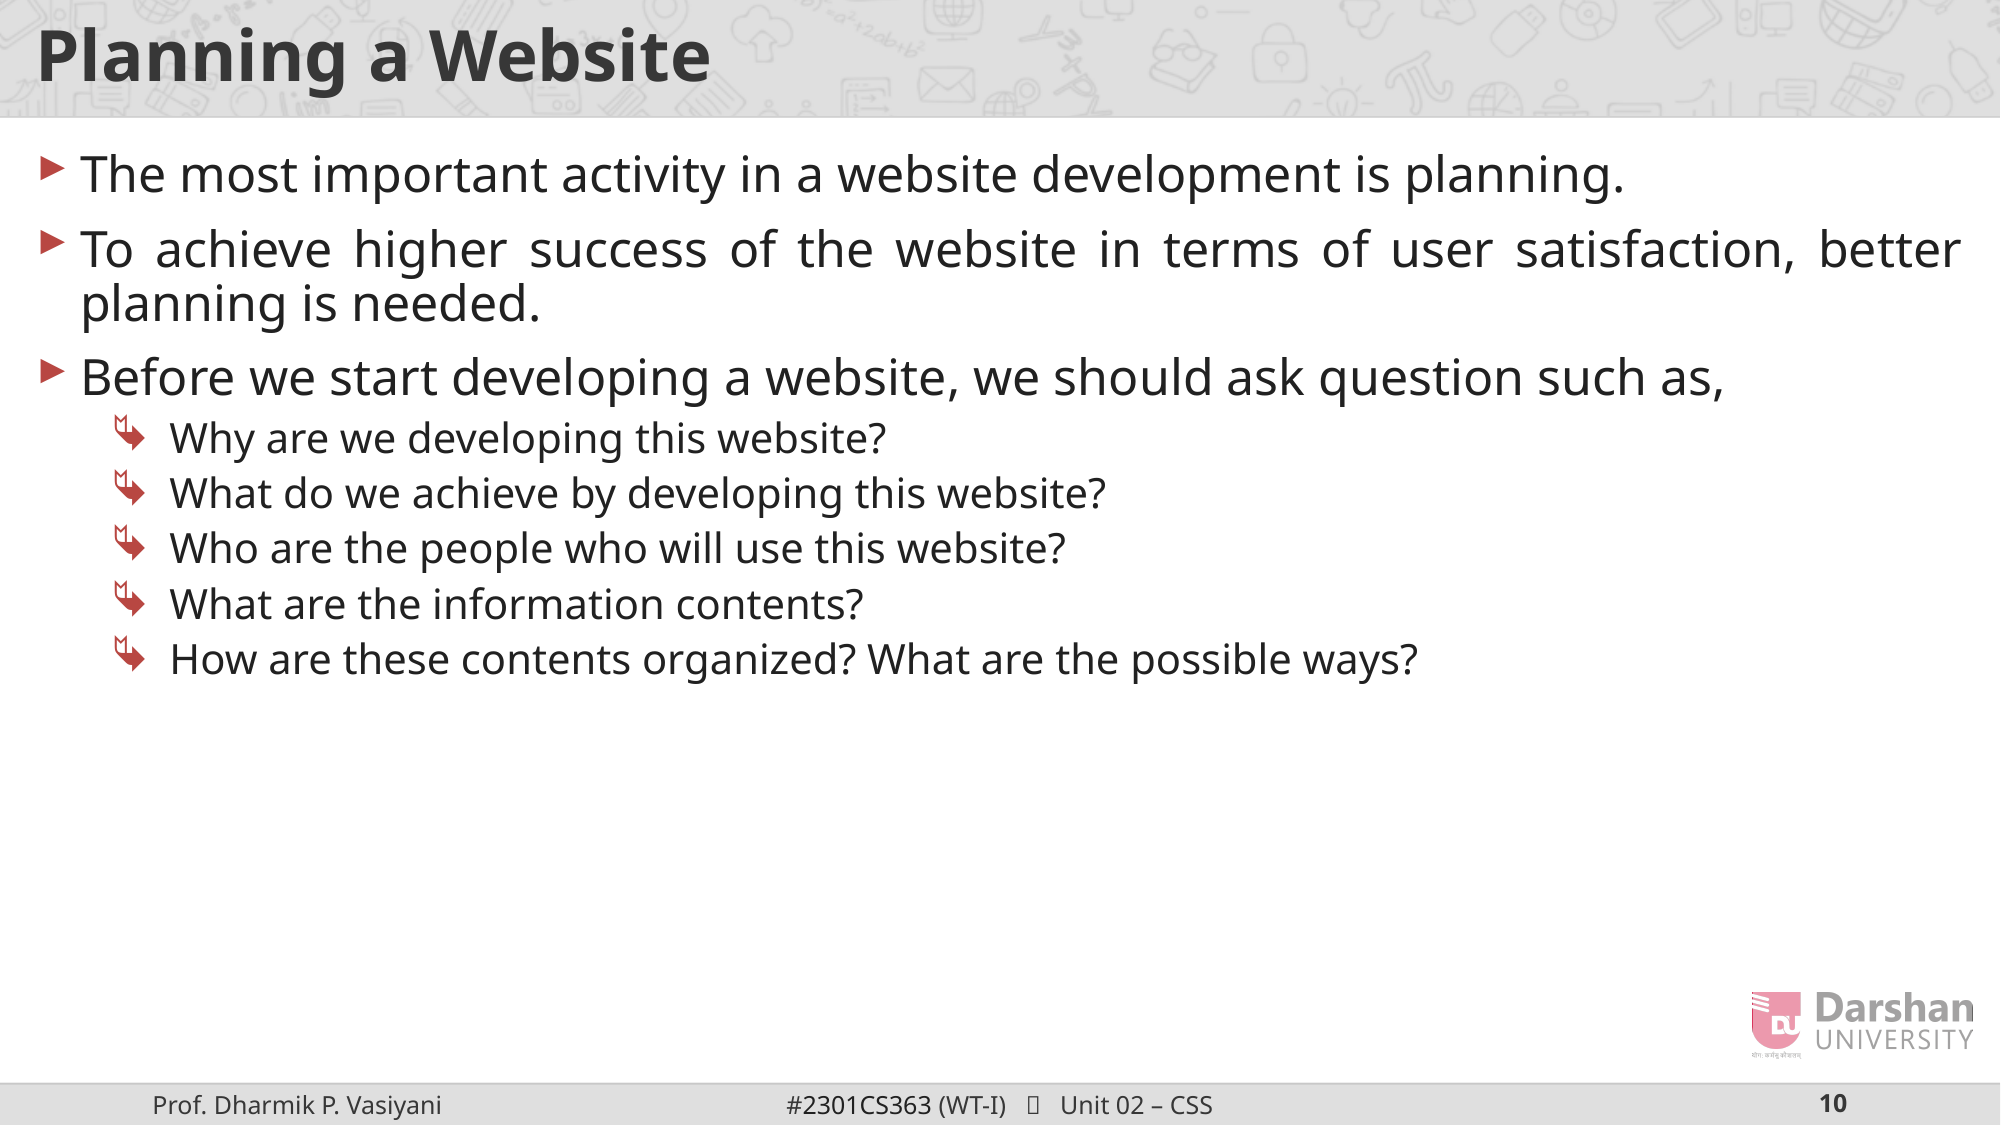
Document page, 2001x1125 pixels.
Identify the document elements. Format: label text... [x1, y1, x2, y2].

title Planning a Website [0, 0, 2000, 117]
list The most important activity in a website development is planning. To achieve higher success of the website in terms of user satisfaction, better planning is needed. Before we start developing a website, we should ask question such as, Why are we developing this website? What do we achieve by developing this website? Who are the people who will use this website? What are the information contents? How are these contents organized? What are the possible ways? [21, 141, 1979, 1059]
